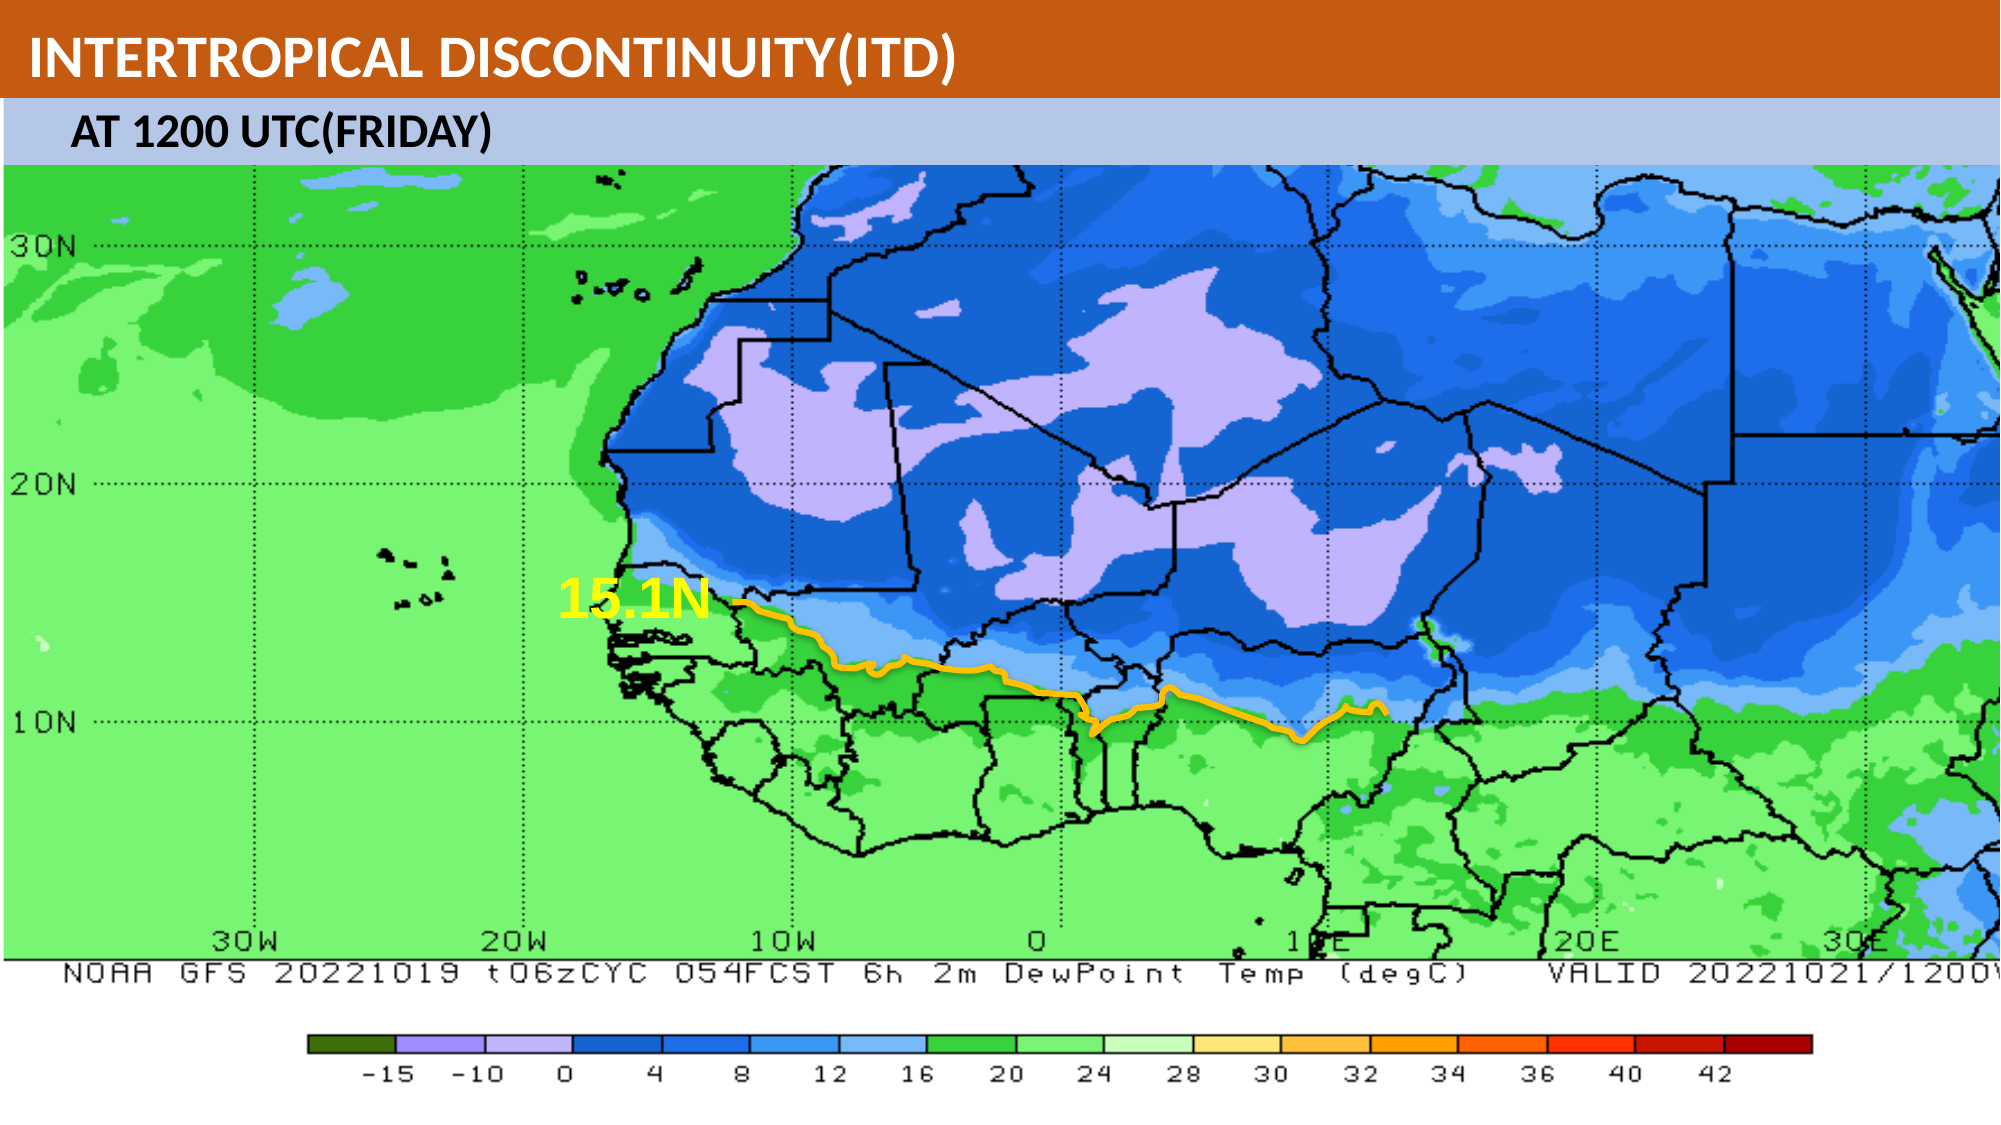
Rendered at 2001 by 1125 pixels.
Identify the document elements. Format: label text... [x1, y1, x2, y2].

title INTERTROPICAL DISCONTINUITY(ITD) [0, 0, 2000, 98]
list AT 1200 UTC(FRIDAY) [3, 98, 2000, 164]
picture [3, 165, 2000, 1125]
